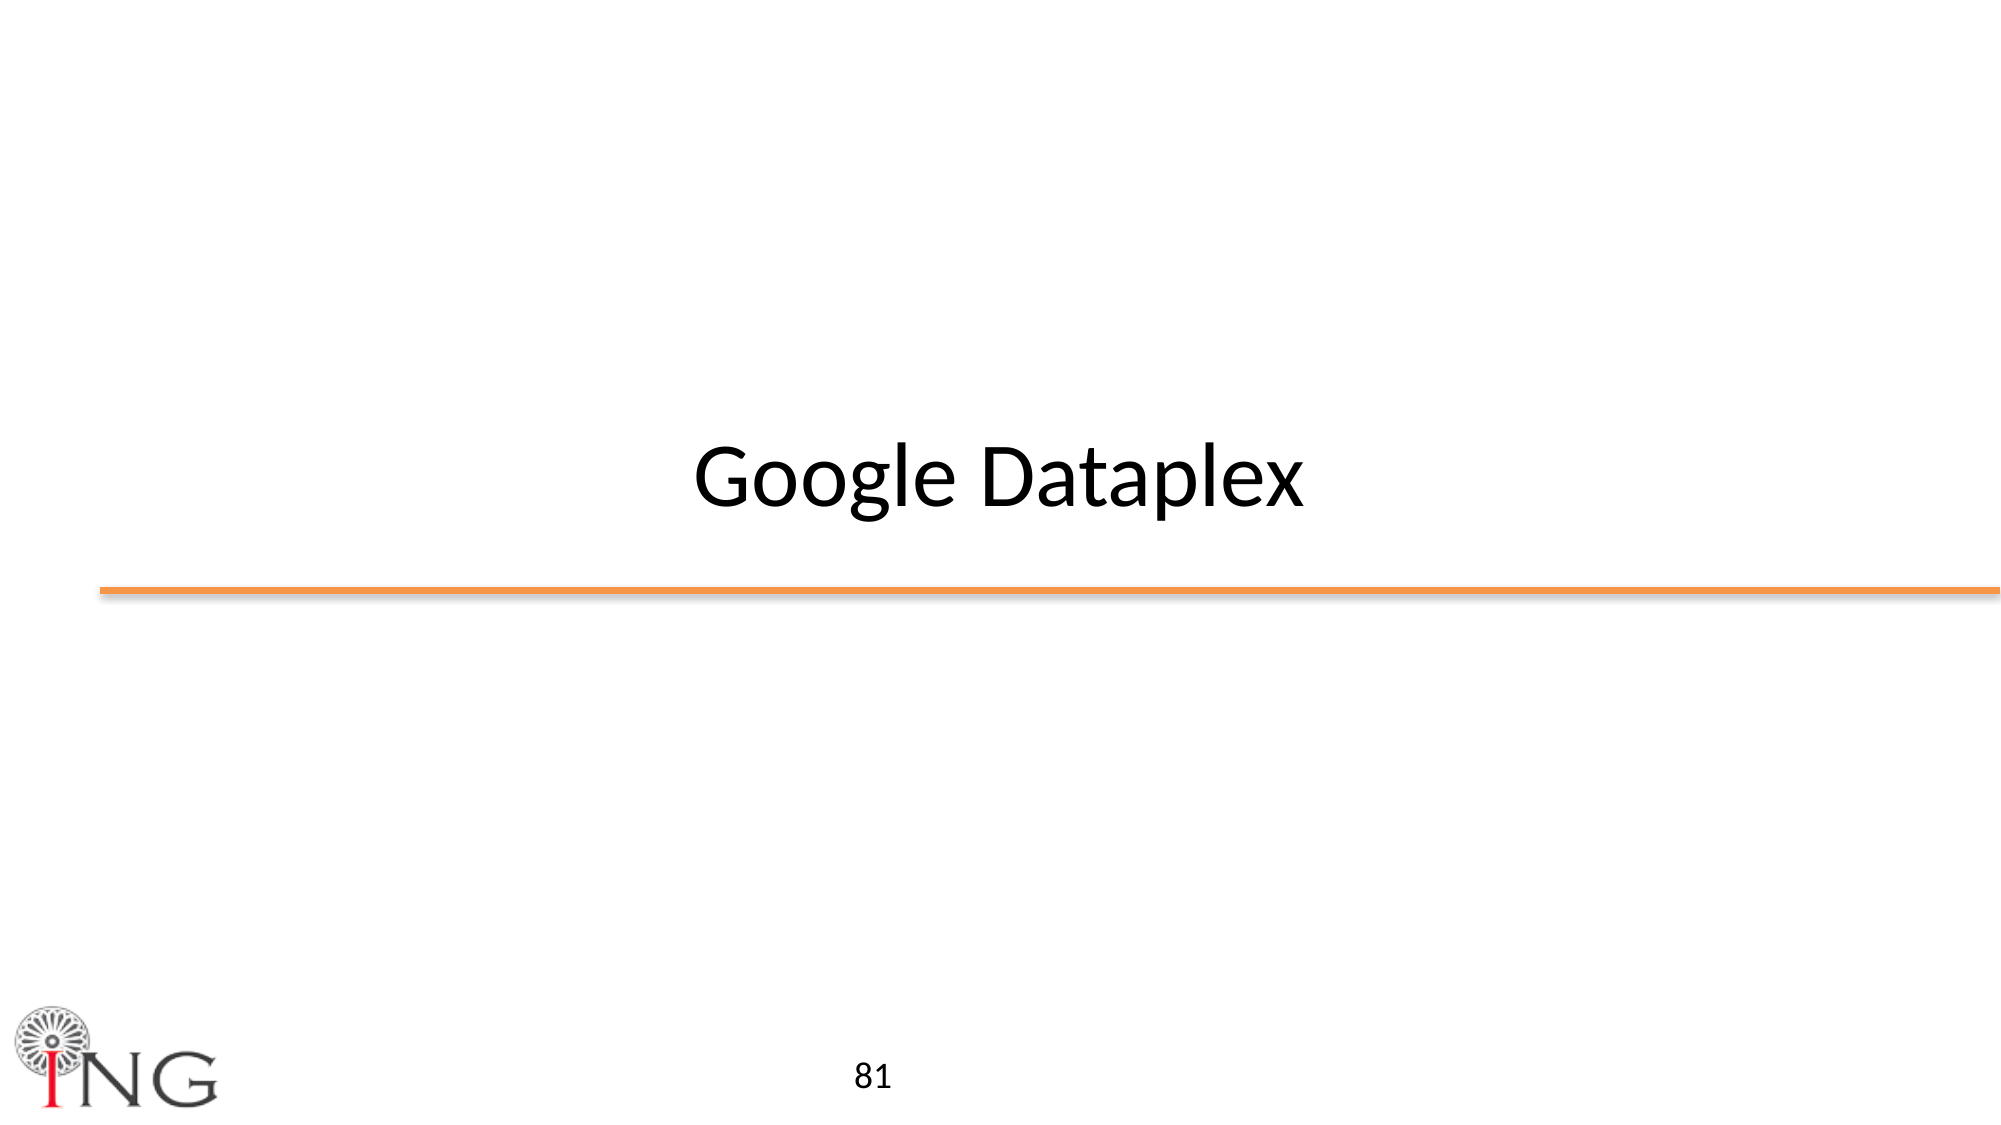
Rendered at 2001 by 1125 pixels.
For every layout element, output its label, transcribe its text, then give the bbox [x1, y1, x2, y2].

title Google Dataplex [150, 349, 1850, 591]
picture [0, 987, 244, 1125]
slide_number ‹#› [839, 1043, 1900, 1104]
